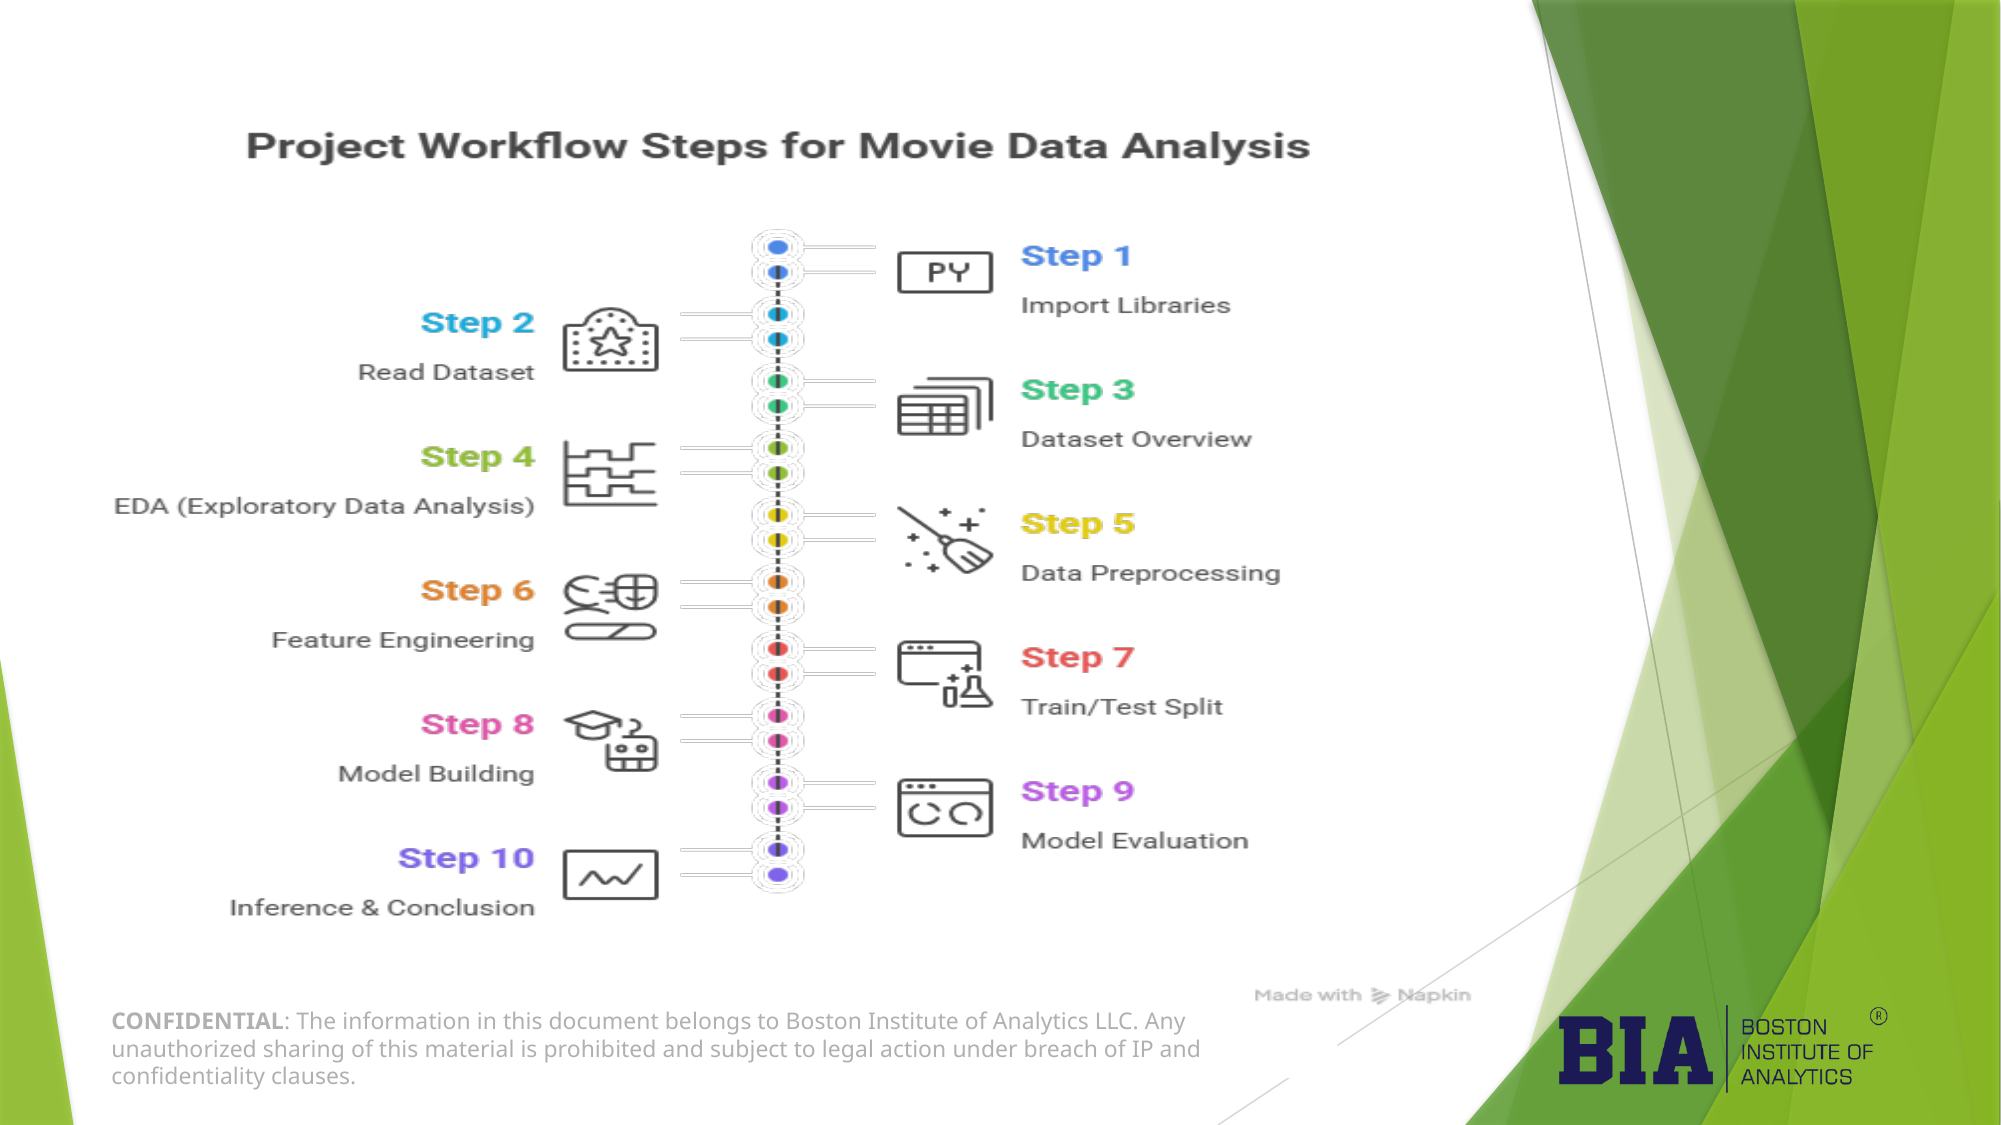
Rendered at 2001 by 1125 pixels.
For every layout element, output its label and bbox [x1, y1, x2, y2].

list [37, 30, 1519, 1034]
picture [1557, 1003, 1889, 1094]
